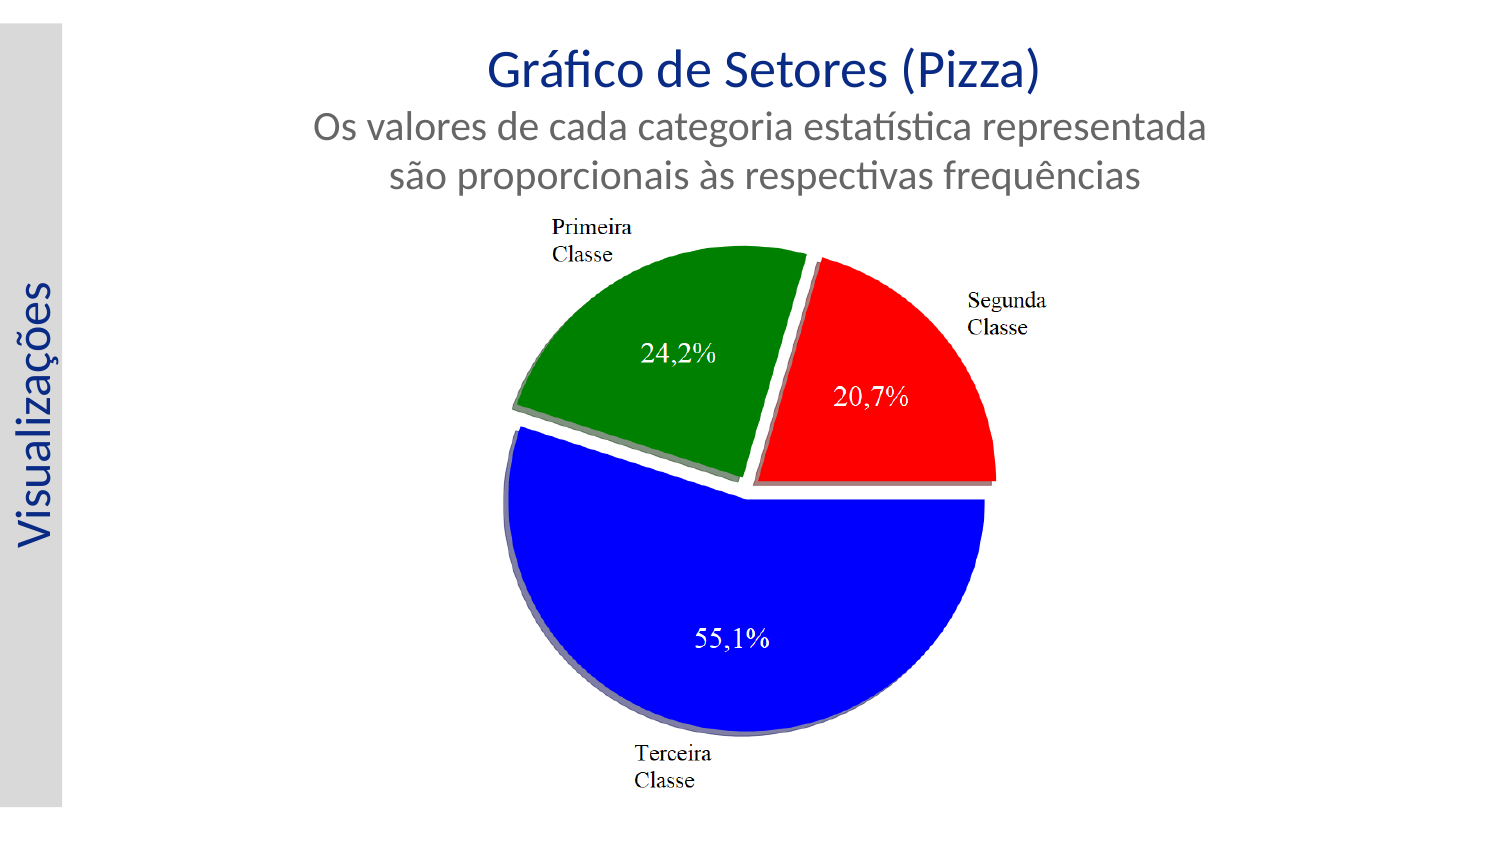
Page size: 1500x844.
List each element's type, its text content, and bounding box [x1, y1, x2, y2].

text_box Gráfico de Setores (Pizza) Os valores de cada categoria estatística representada são proporcionais às respectivas frequências [202, 33, 1329, 201]
picture [454, 211, 1063, 797]
text_box Visualizações [0, 23, 63, 808]
